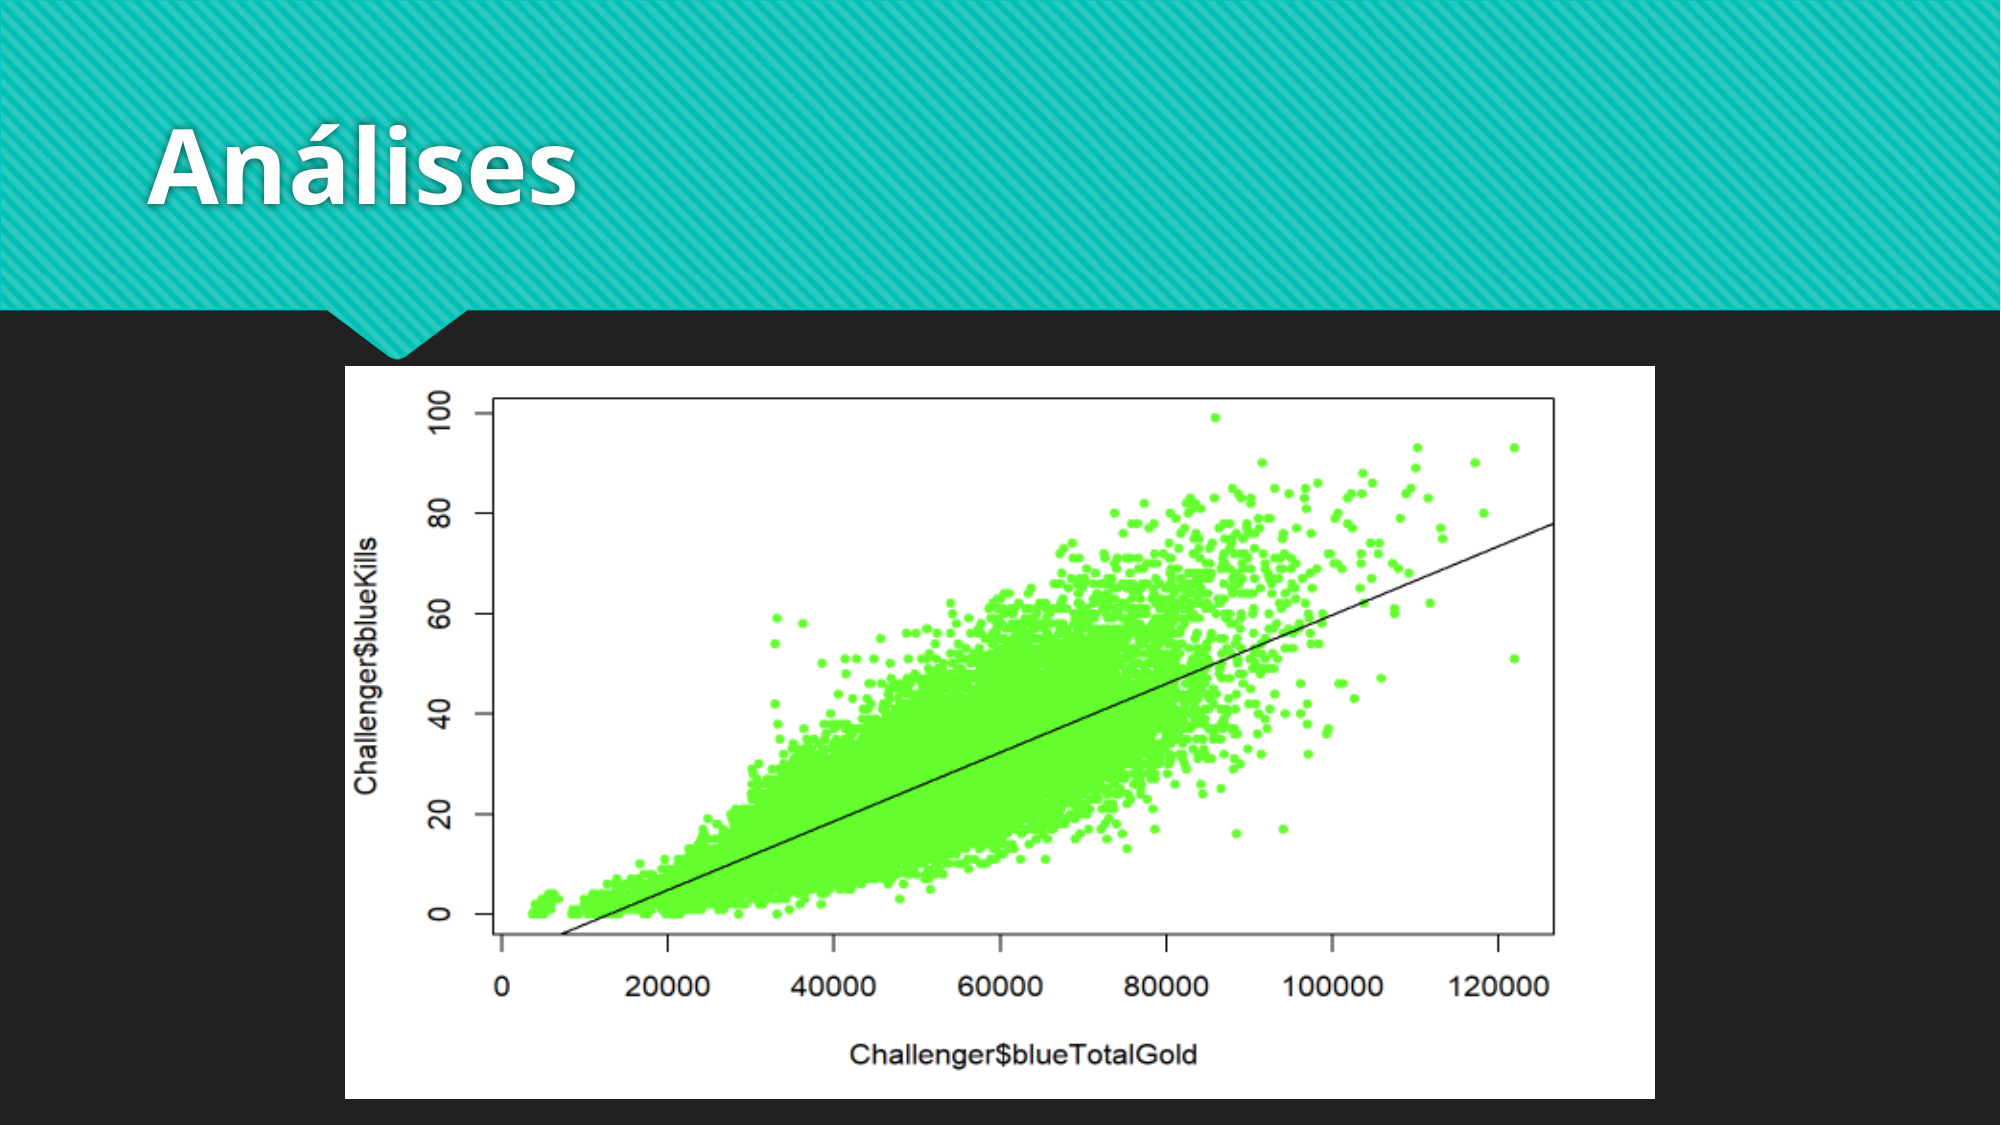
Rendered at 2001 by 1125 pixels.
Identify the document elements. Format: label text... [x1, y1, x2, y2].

title Análises [132, 73, 1868, 233]
picture [345, 366, 1655, 1099]
